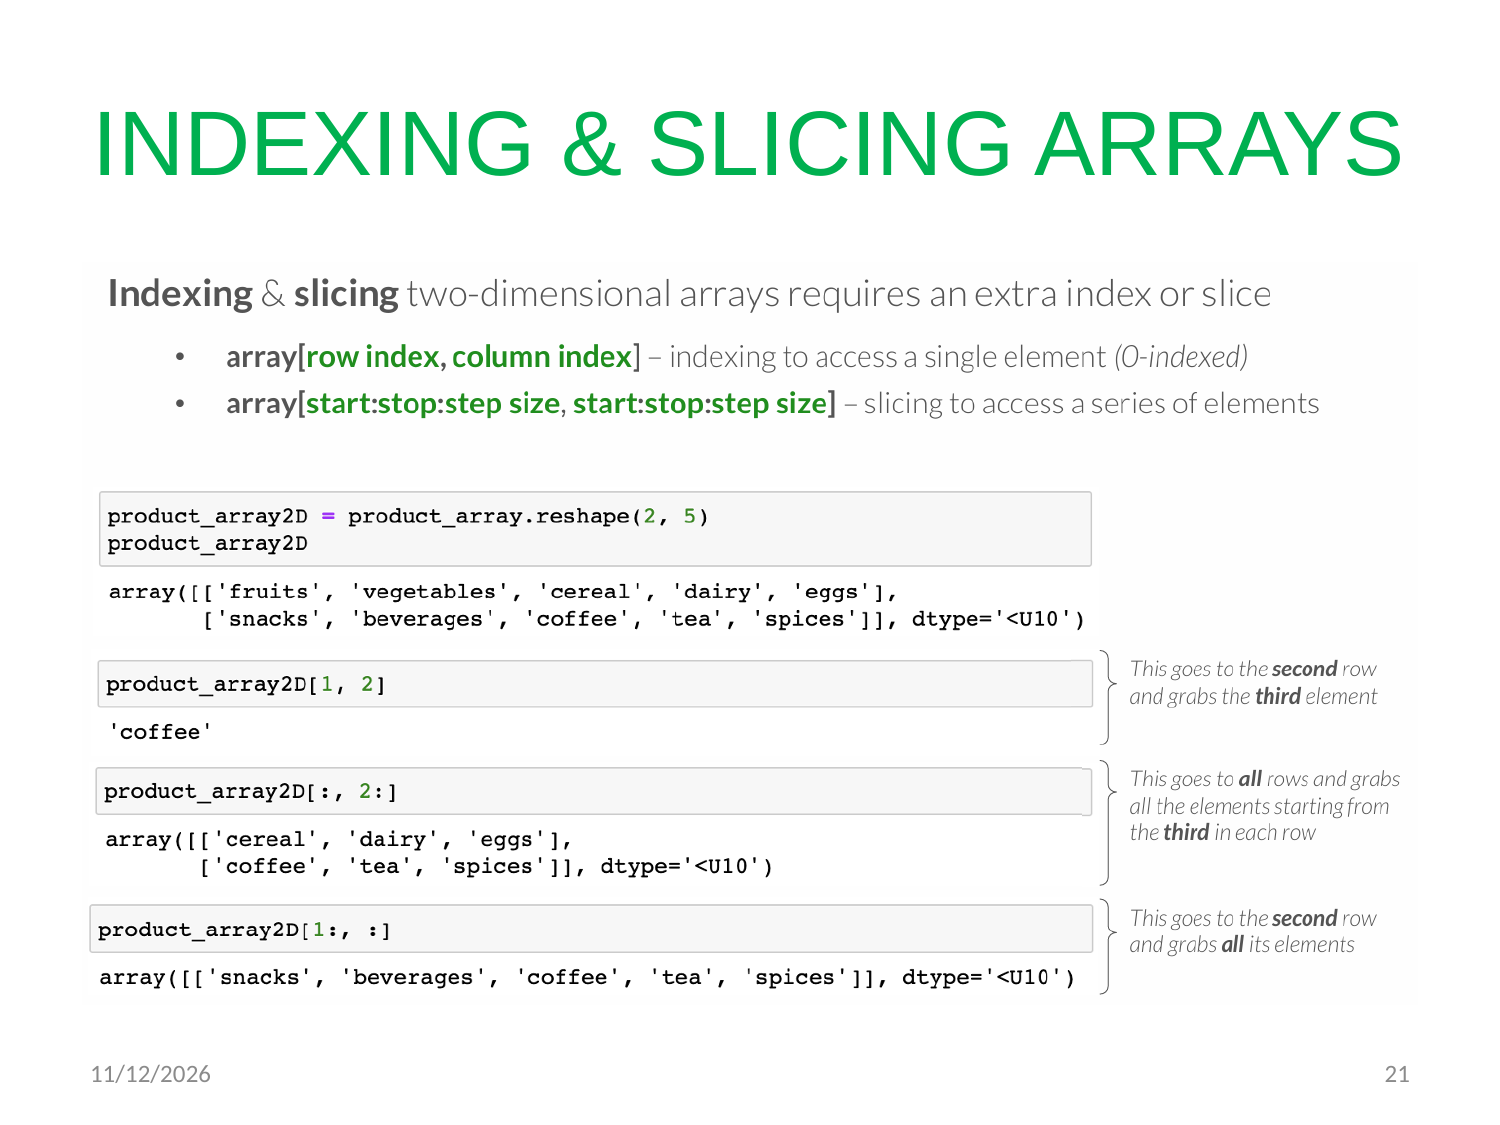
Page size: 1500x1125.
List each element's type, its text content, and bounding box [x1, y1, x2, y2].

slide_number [75, 1042, 425, 1103]
slide_number 21 [1074, 1042, 1425, 1103]
title INDEXING & SLICING ARRAYS [75, 45, 1425, 233]
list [82, 262, 1418, 1006]
